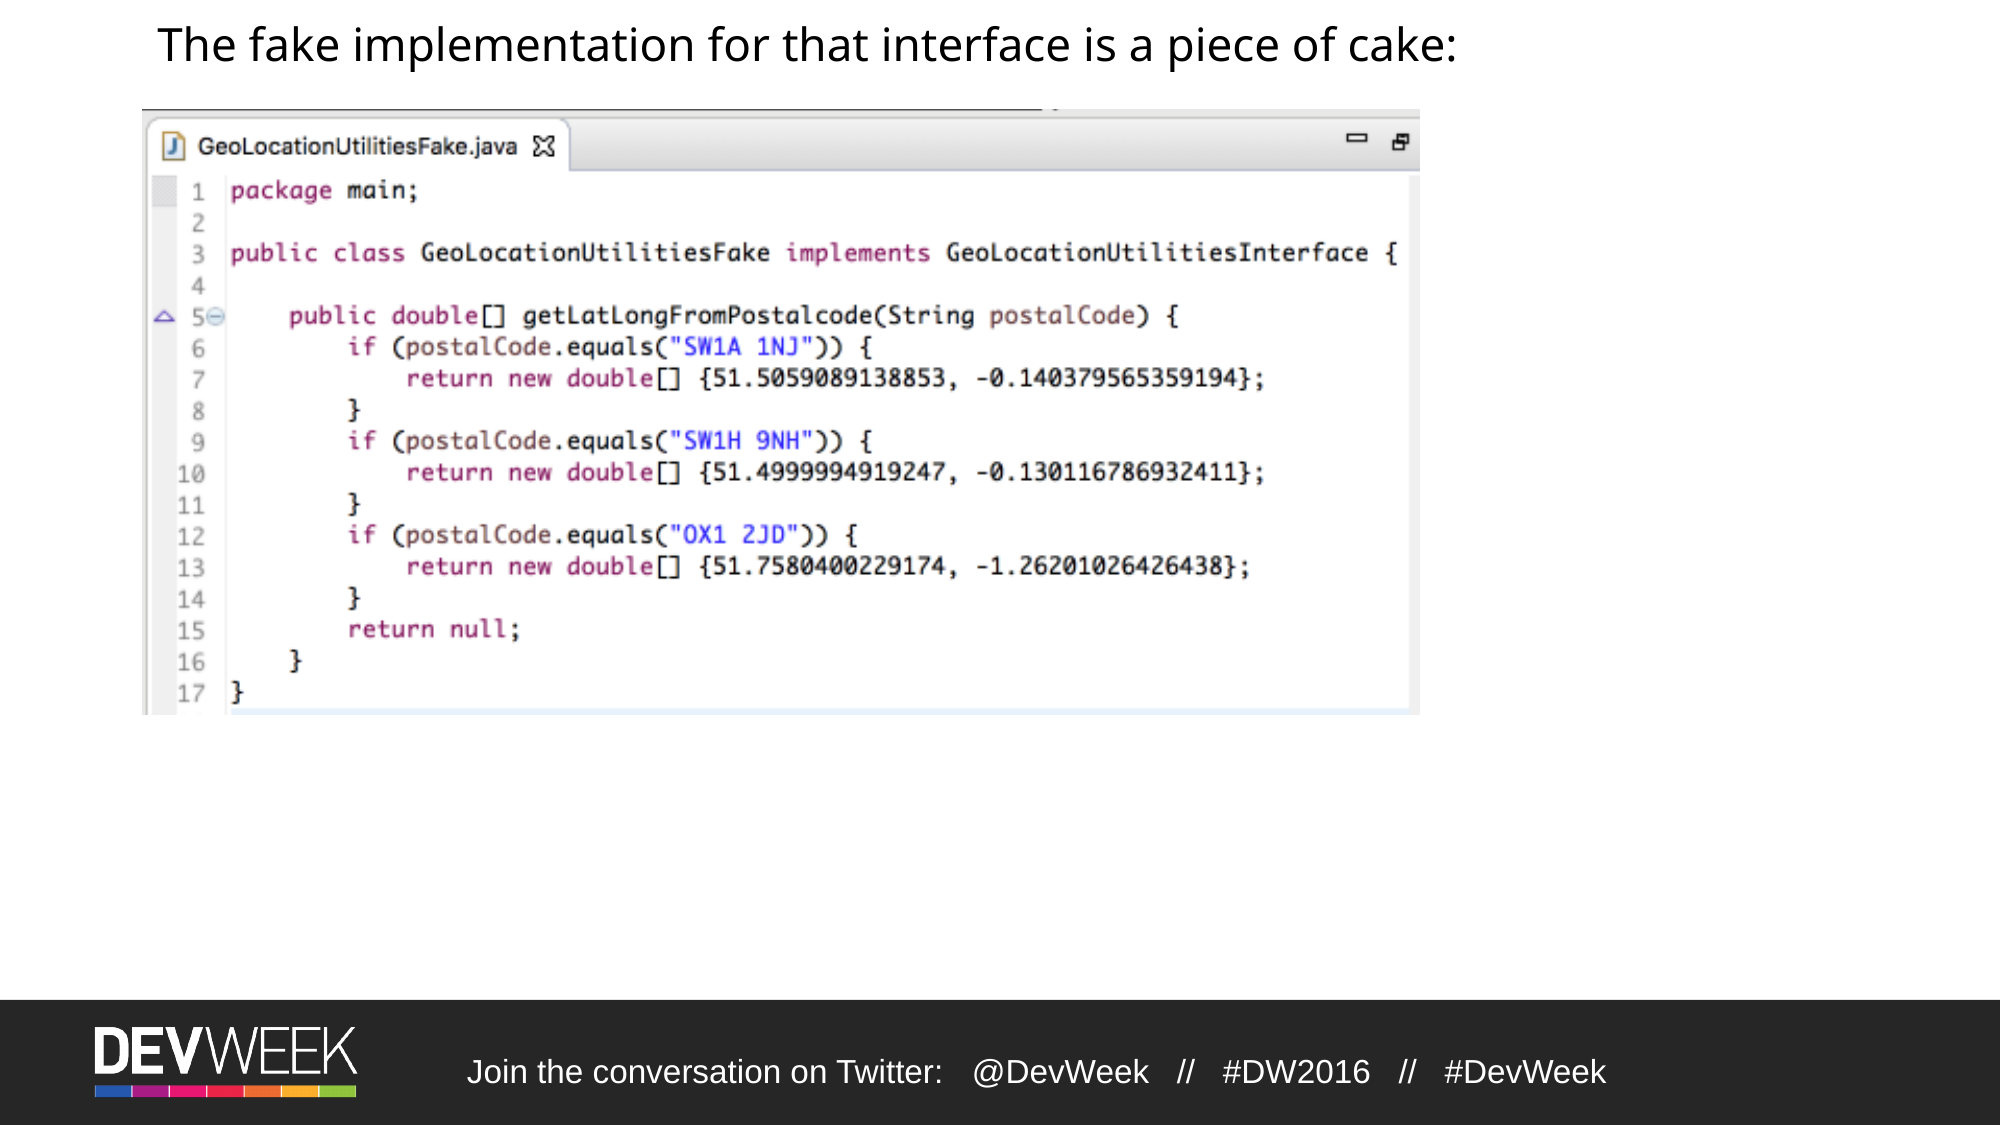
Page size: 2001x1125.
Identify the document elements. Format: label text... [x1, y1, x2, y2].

text_box The fake implementation for that interface is a piece of cake: [142, 8, 1976, 78]
text_box [0, 999, 2000, 1125]
text_box Join the conversation on Twitter: @DevWeek // #DW2016 // #DevWeek [452, 1031, 1638, 1098]
picture [87, 1021, 365, 1104]
picture [142, 109, 1420, 715]
